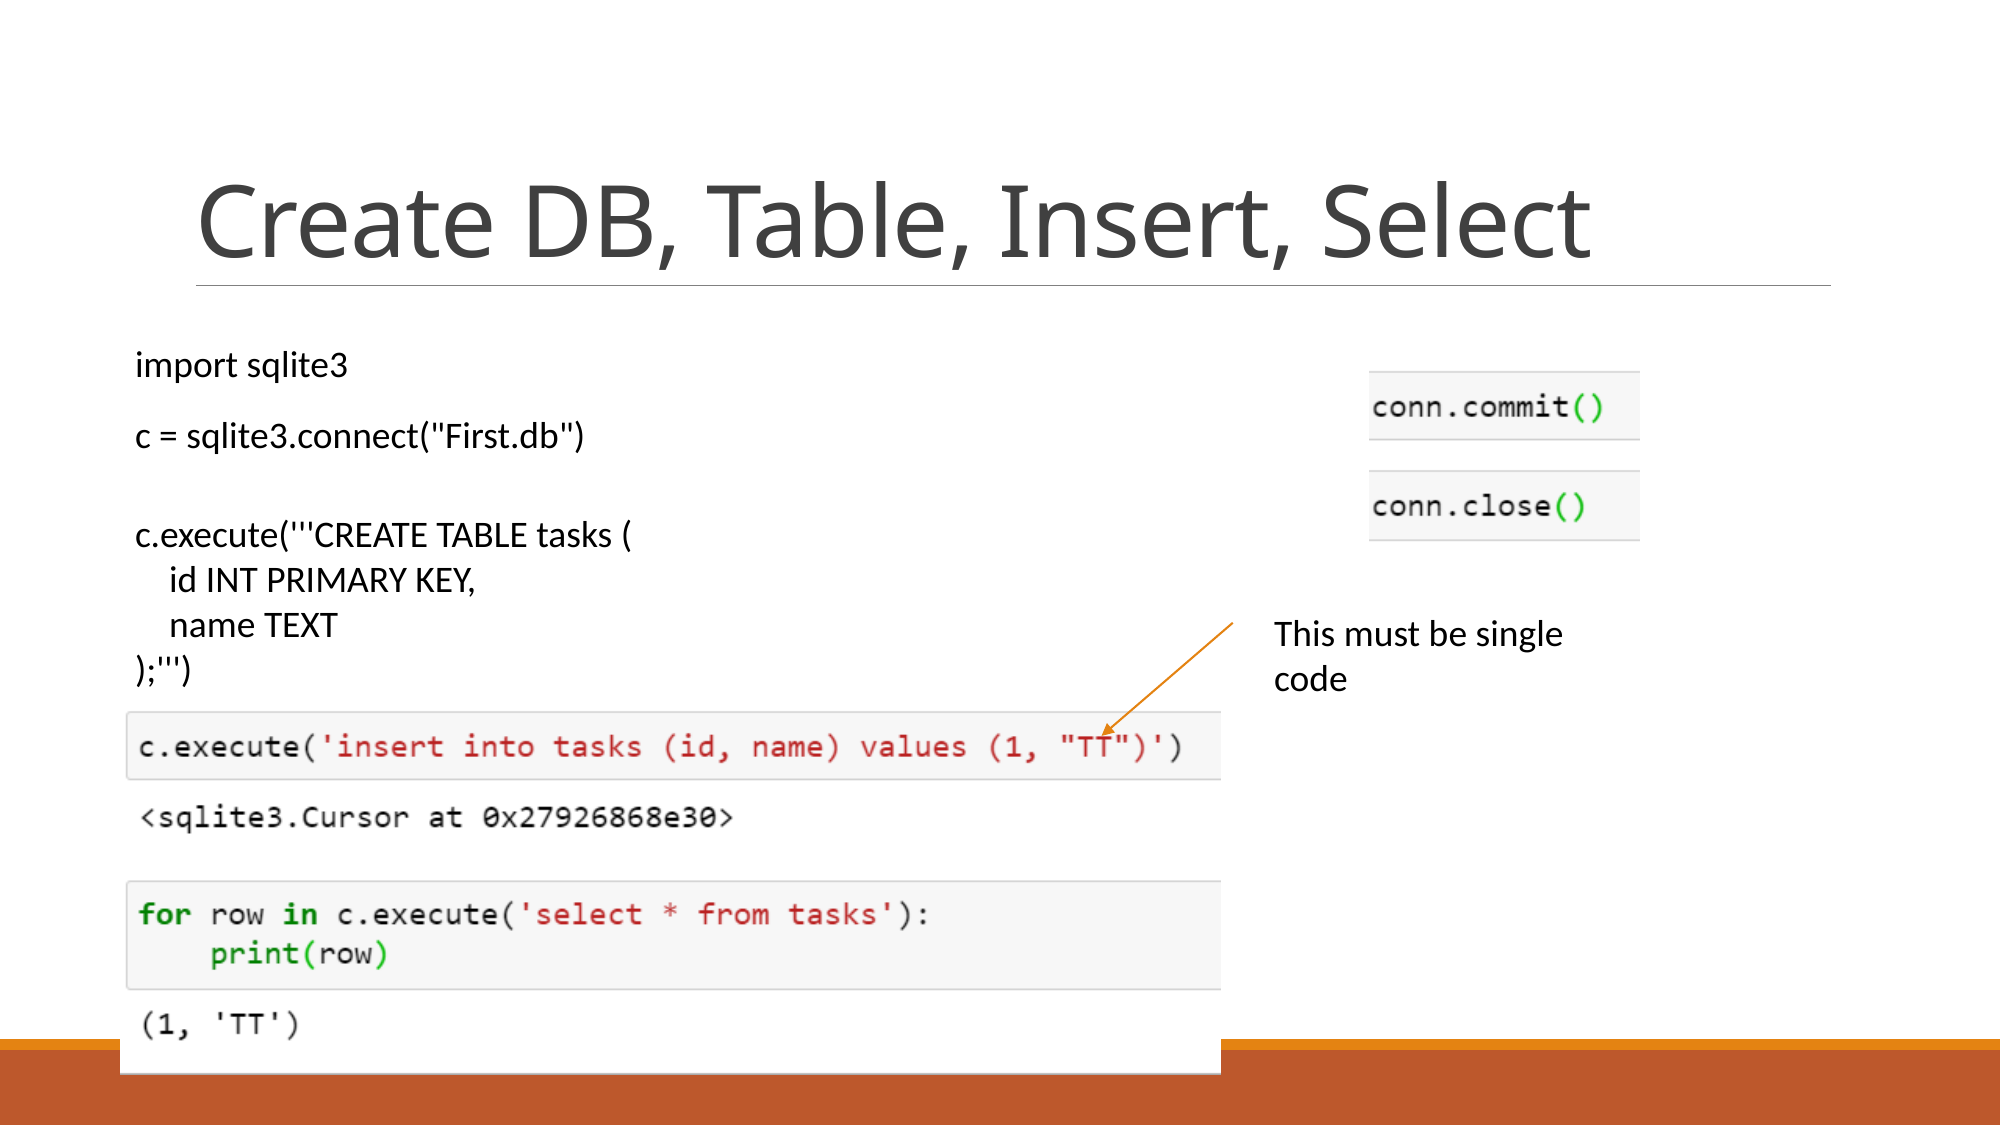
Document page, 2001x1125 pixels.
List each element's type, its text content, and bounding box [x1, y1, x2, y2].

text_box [1101, 622, 1234, 737]
picture [119, 699, 1221, 1076]
title Create DB, Table, Insert, Select [180, 47, 1830, 285]
text_box c = sqlite3.connect("First.db") [120, 403, 1121, 464]
picture [1369, 361, 1641, 546]
text_box This must be single code [1259, 601, 1583, 707]
text_box c.execute('''CREATE TABLE tasks ( id INT PRIMARY KEY, name TEXT );''') [120, 503, 1121, 698]
text_box import sqlite3 [120, 332, 1121, 392]
